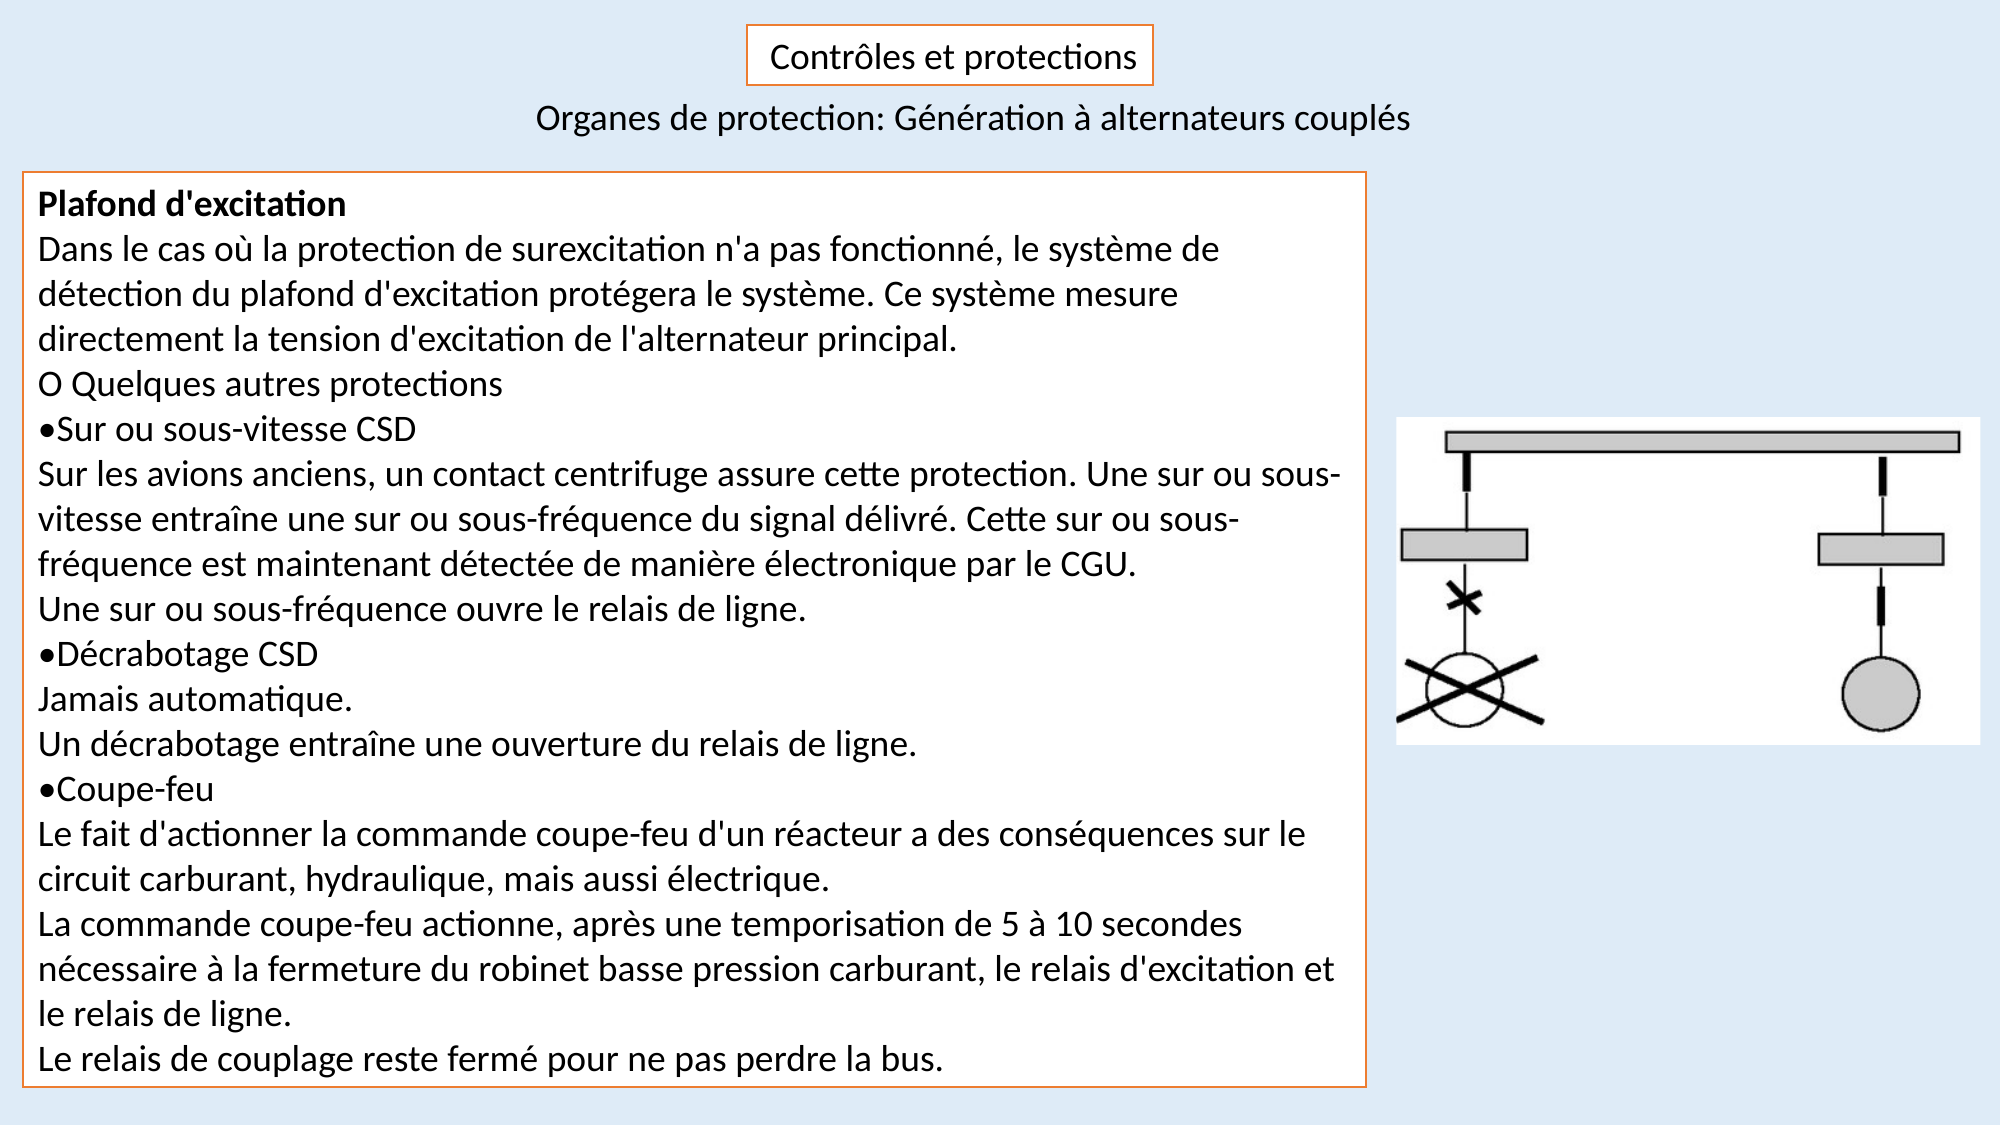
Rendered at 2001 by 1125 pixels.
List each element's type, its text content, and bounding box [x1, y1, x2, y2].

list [1396, 416, 1981, 745]
text_box Contrôles et protections [746, 24, 1154, 85]
text_box Organes de protection: Génération à alternateurs couplés [521, 85, 1427, 146]
text_box Plafond d'excitation Dans le cas où la protection de surexcitation n'a pas fonctionné, le système de détection du plafond d'excitation protégera le système. Ce système mesure directement la tension d'excitation de l'alternateur principal. O Quelques autres protections •Sur ou sous-vitesse CSD Sur les avions anciens, un contact centrifuge assure cette protection. Une sur ou sous-vitesse entraîne une sur ou sous-fréquence du signal délivré. Cette sur ou sous-fréquence est maintenant détectée de manière électronique par le CGU. Une sur ou sous-fréquence ouvre le relais de ligne. •Décrabotage CSD Jamais automatique. Un décrabotage entraîne une ouverture du relais de ligne. •Coupe-feu Le fait d'actionner la commande coupe-feu d'un réacteur a des conséquences sur le circuit carburant, hydraulique, mais aussi électrique. La commande coupe-feu actionne, après une temporisation de 5 à 10 secondes nécessaire à la fermeture du robinet basse pression carburant, le relais d'excitation et le relais de ligne. Le relais de couplage reste fermé pour ne pas perdre la bus. [22, 171, 1367, 1088]
